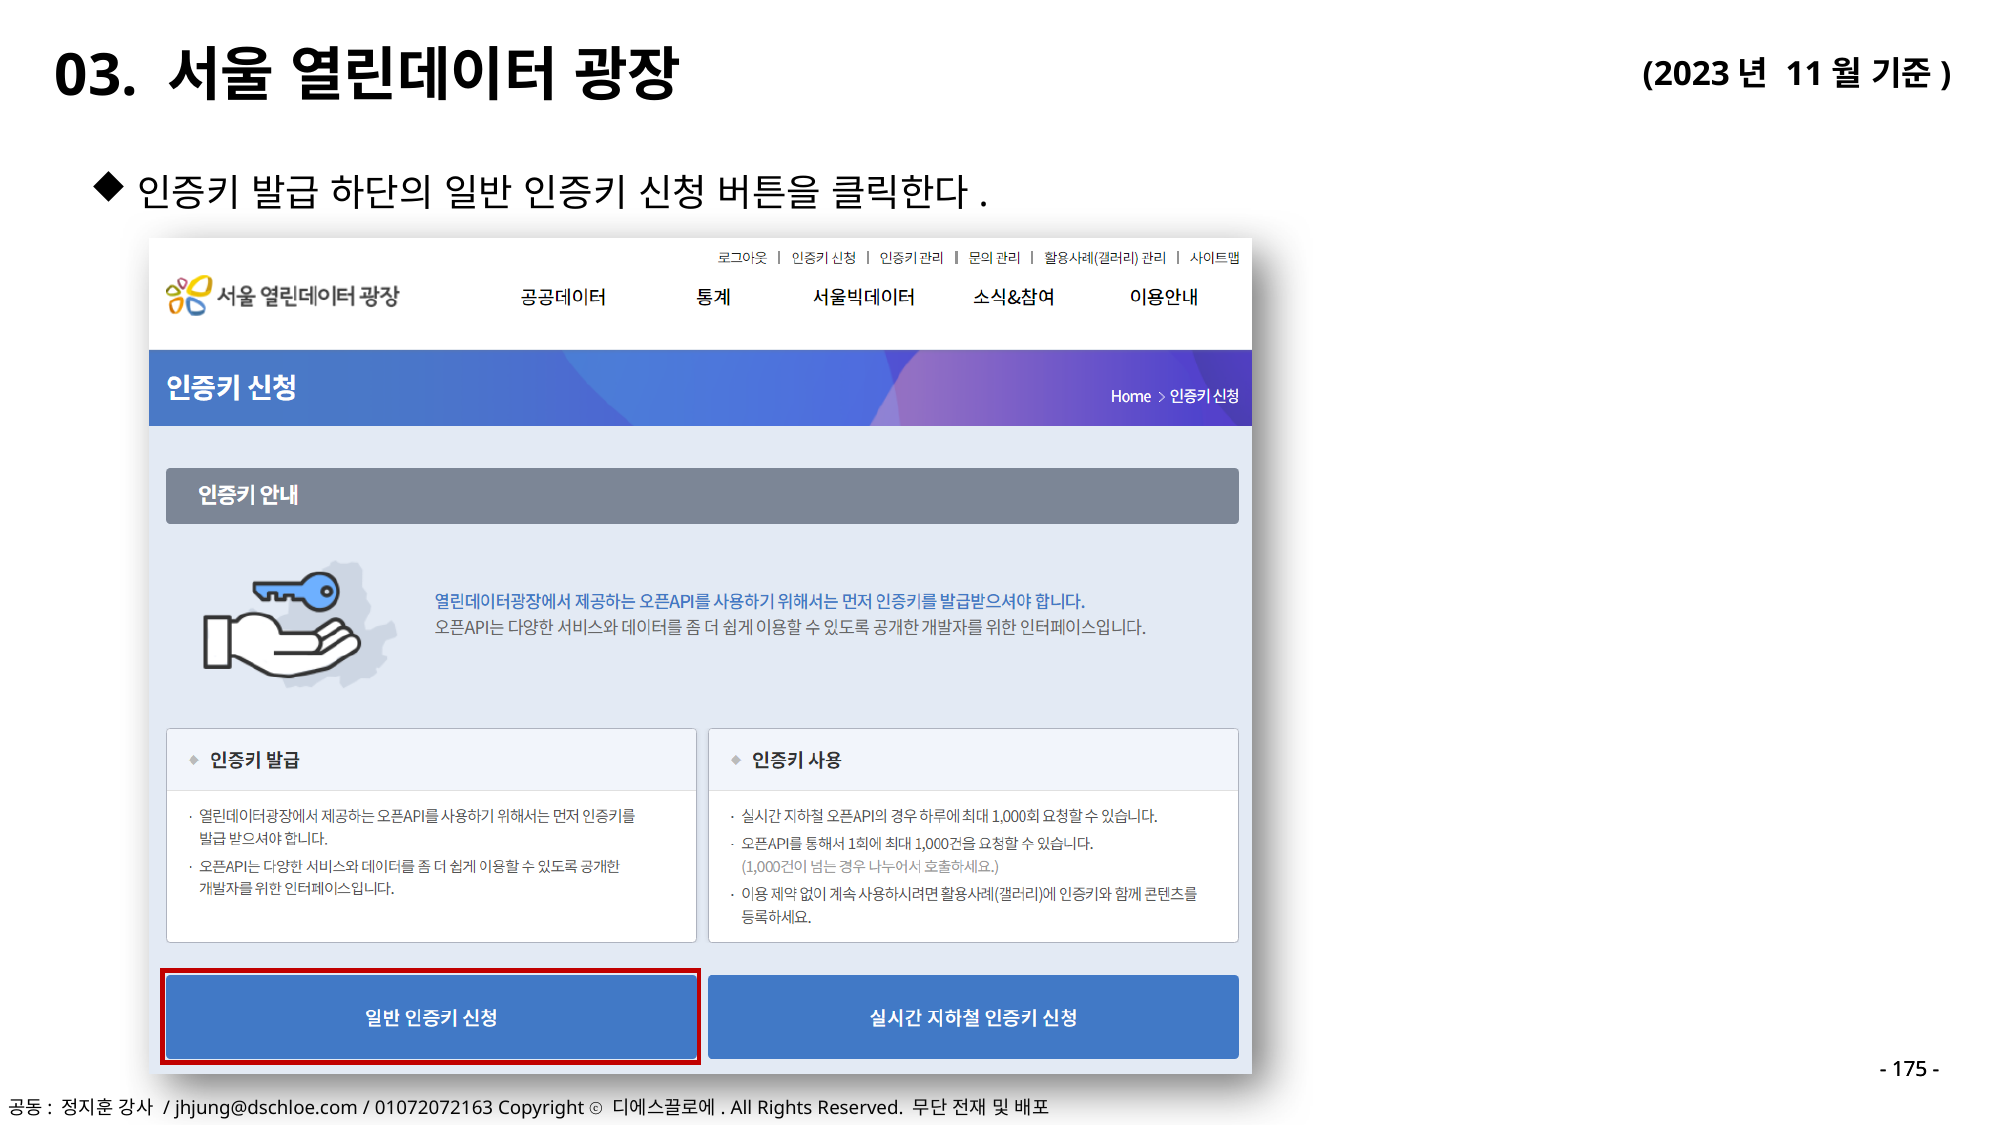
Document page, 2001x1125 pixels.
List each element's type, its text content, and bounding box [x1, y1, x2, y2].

slide_number - 175 - [1504, 1039, 1955, 1100]
picture [149, 238, 1252, 1074]
text_box 인증키 발급 하단의 일반 인증키 신청 버튼을 클릭한다. [75, 138, 1014, 222]
text_box 03. 서울 열린데이터 광장 [40, 30, 697, 115]
